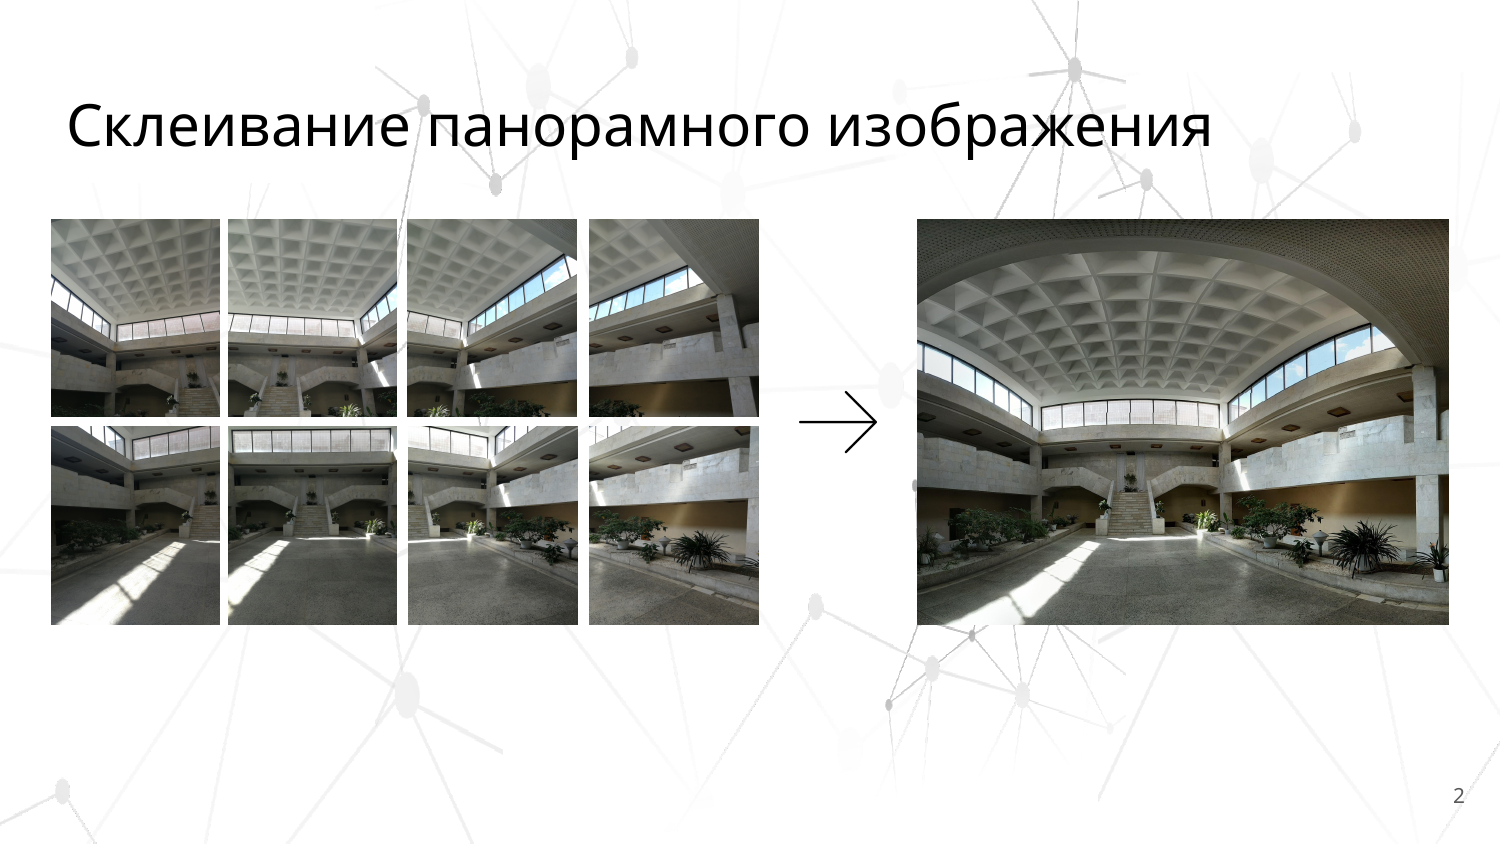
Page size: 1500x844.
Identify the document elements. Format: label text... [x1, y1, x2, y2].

slide_number ‹#› [1389, 764, 1480, 830]
picture [0, 0, 1500, 844]
title Склеивание панорамного изображения [51, 72, 1449, 167]
